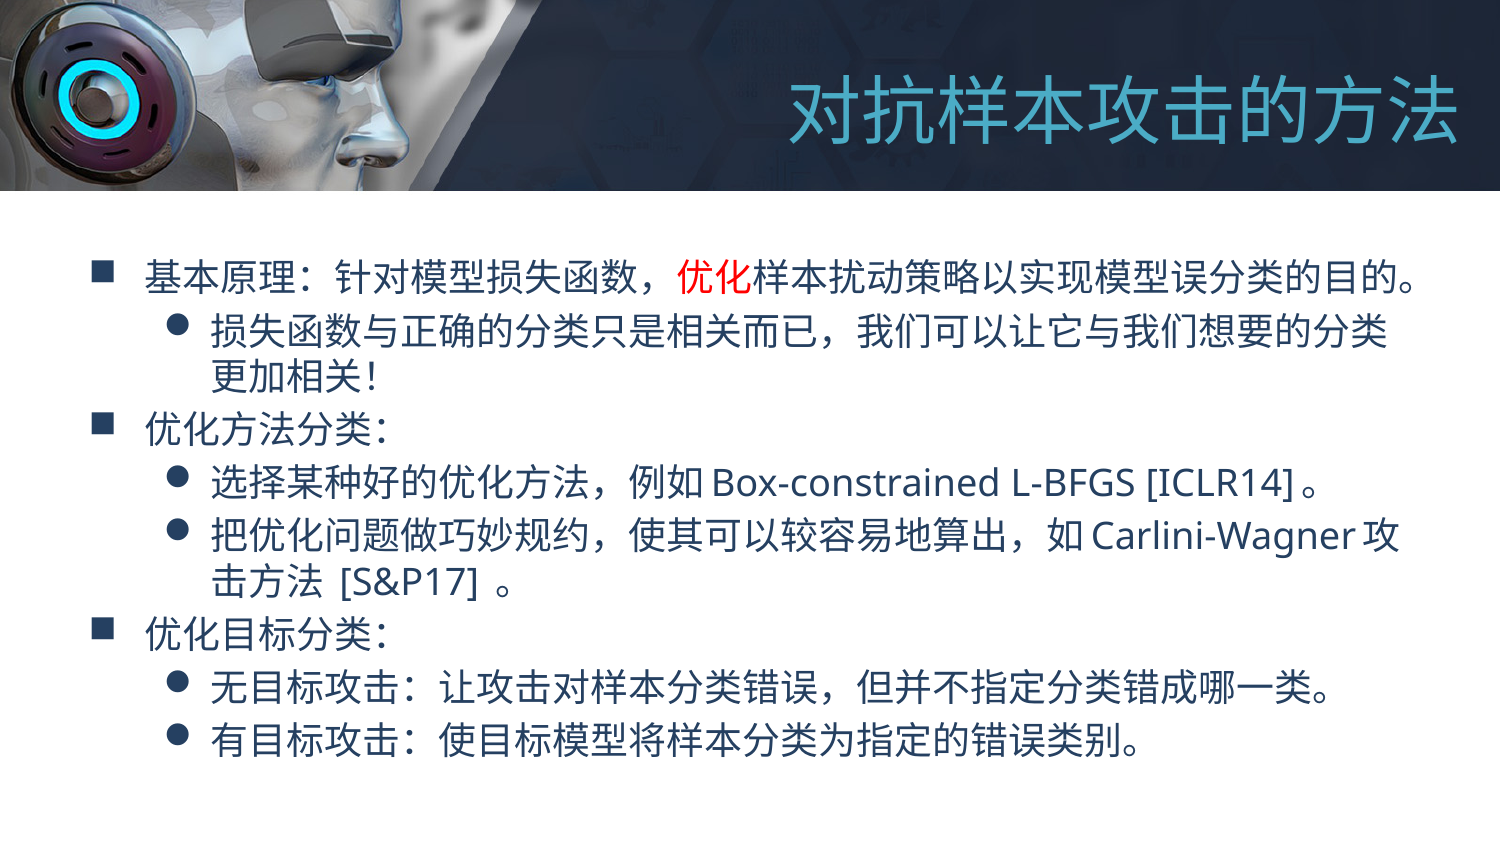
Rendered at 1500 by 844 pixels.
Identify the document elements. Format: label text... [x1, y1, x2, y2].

title 对抗样本攻击的方法 [123, 46, 1477, 172]
list 基本原理：针对模型损失函数，优化样本扰动策略以实现模型误分类的目的。 损失函数与正确的分类只是相关而已，我们可以让它与我们想要的分类更加相关！ 优化方法分类： 选择某种好的优化方法，例如Box-constrained L-BFGS [ICLR14]。 把优化问题做巧妙规约，使其可以较容易地算出，如Carlini-Wagner攻击方法 [S&P17] 。 优化目标分类： 无目标攻击：让攻击对样本分类错误，但并不指定分类错成哪一类。 有目标攻击：使目标模型将样本分类为指定的错误类别。 [73, 246, 1427, 798]
picture [0, 0, 1500, 844]
